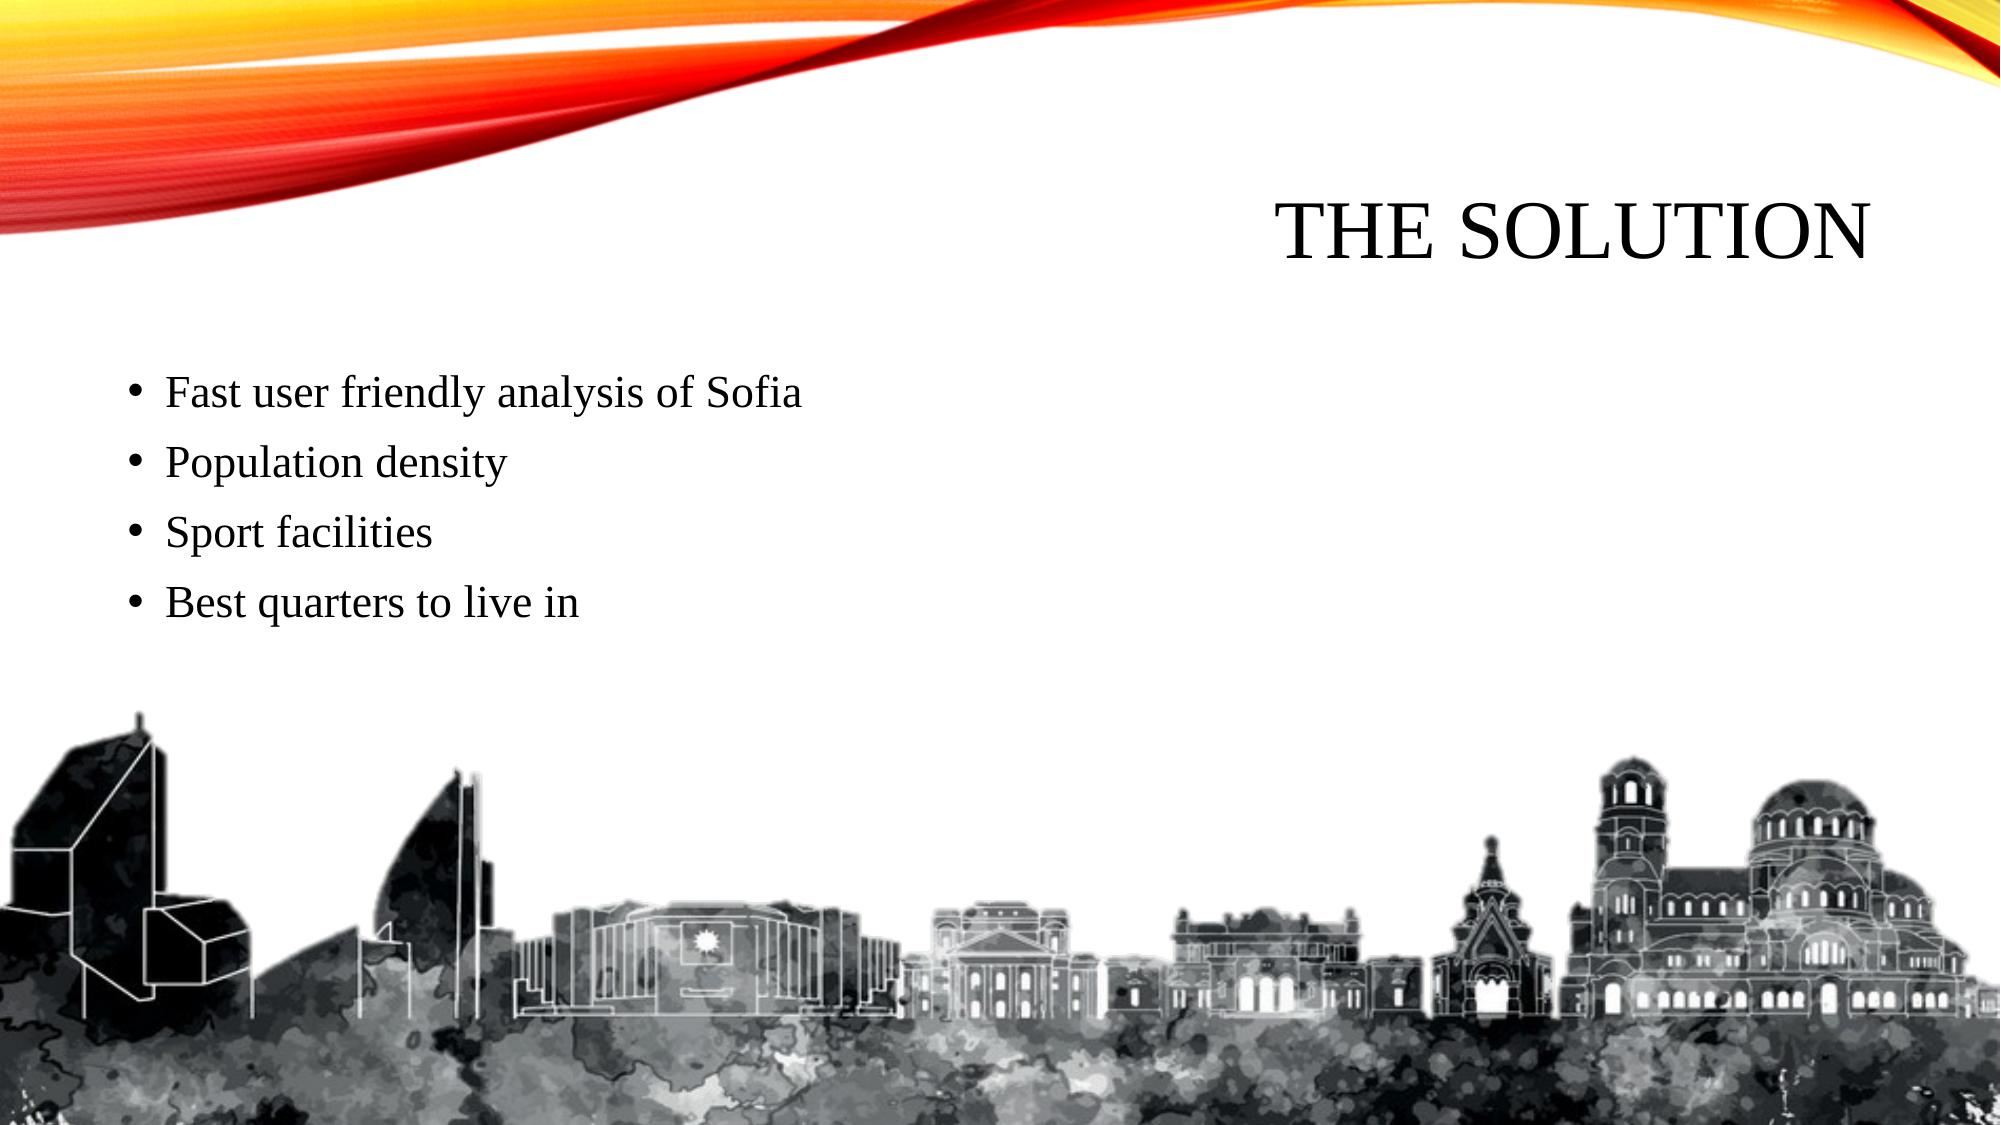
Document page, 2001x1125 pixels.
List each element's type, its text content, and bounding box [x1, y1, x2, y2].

list Fast user friendly analysis of Sofia Population density Sport facilities Best quarters to live in [112, 360, 1888, 687]
title THE SOLUTION [474, 125, 1888, 338]
picture [0, 689, 2000, 1125]
picture [0, 0, 2000, 237]
